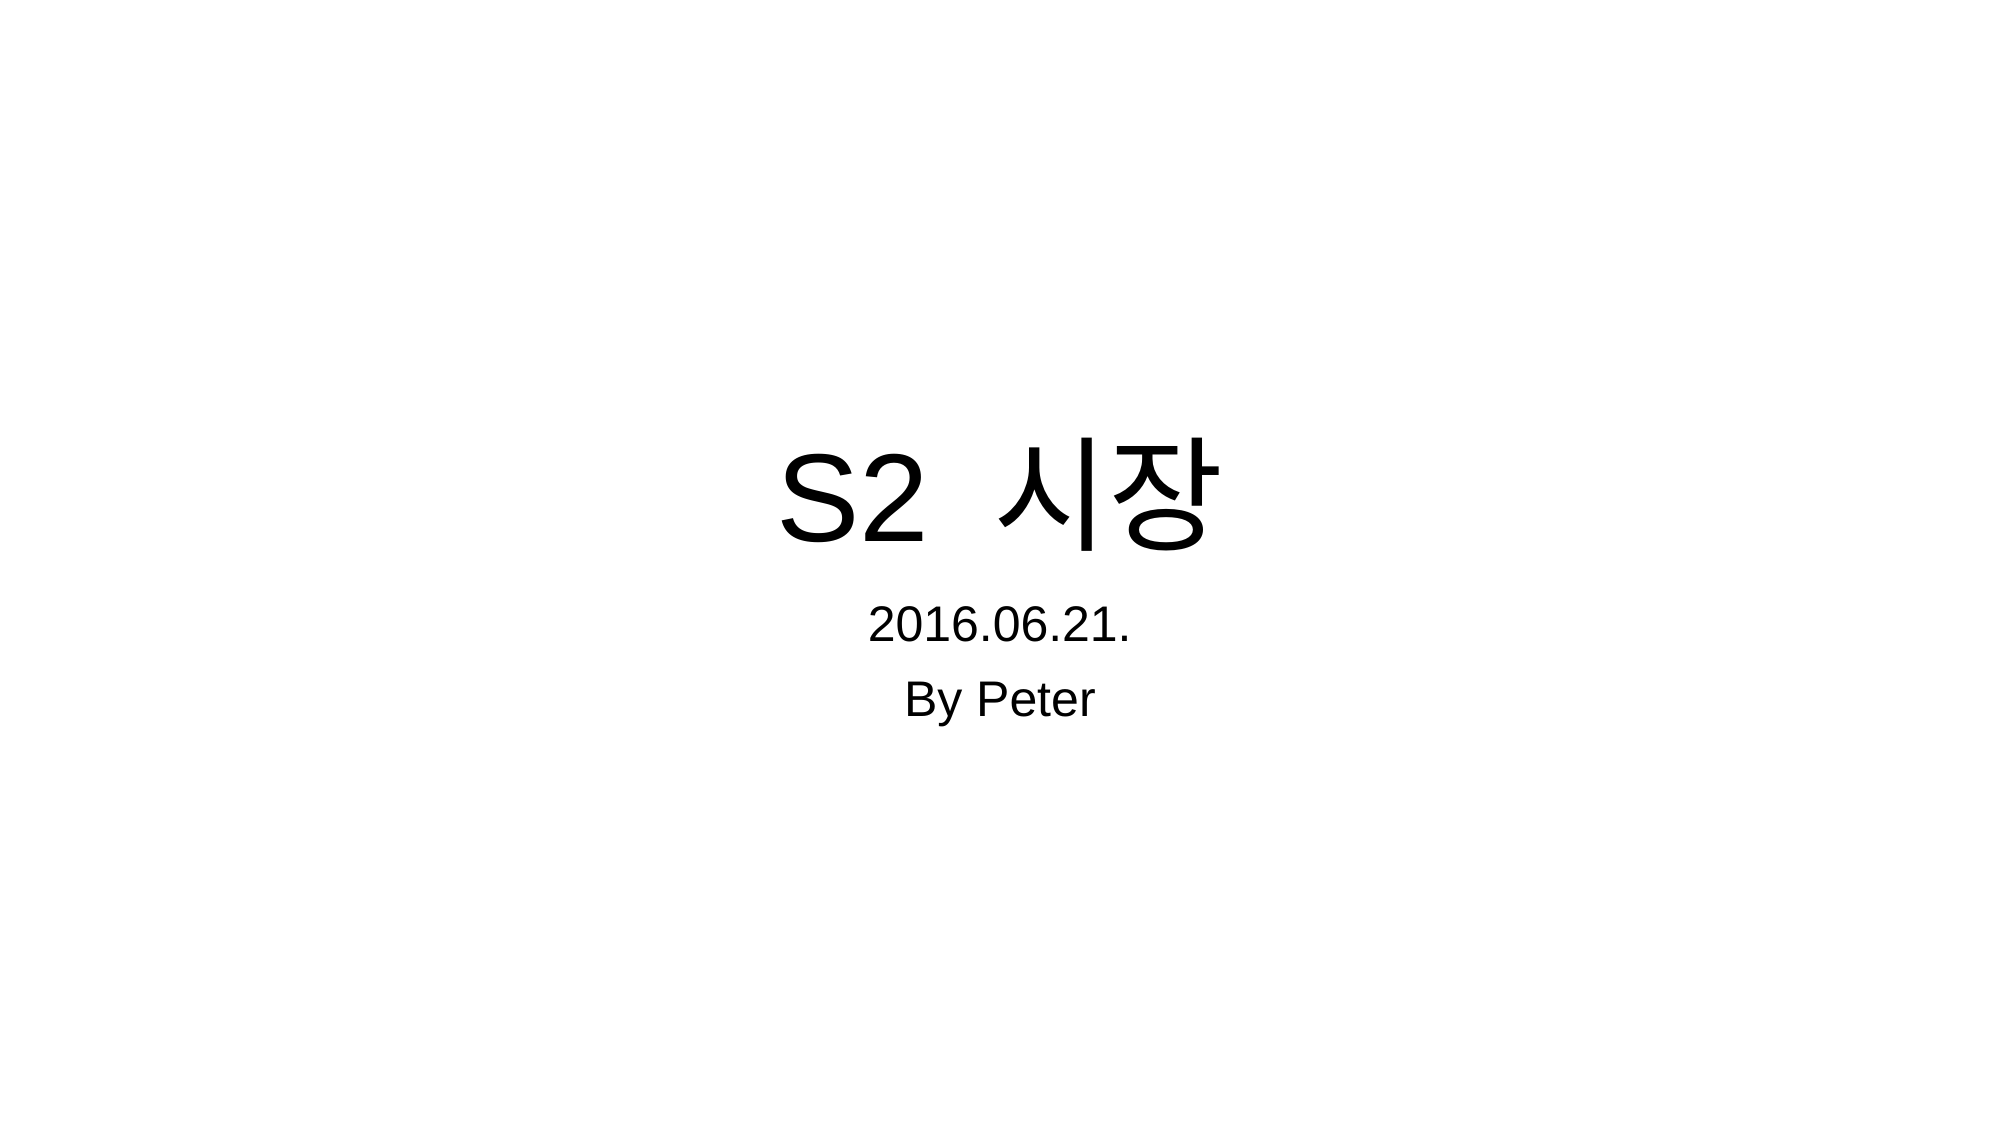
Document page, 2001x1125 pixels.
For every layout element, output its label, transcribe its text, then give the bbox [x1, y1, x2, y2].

title S2 시장 [249, 184, 1750, 576]
subtitle 2016.06.21. By Peter [249, 590, 1750, 863]
